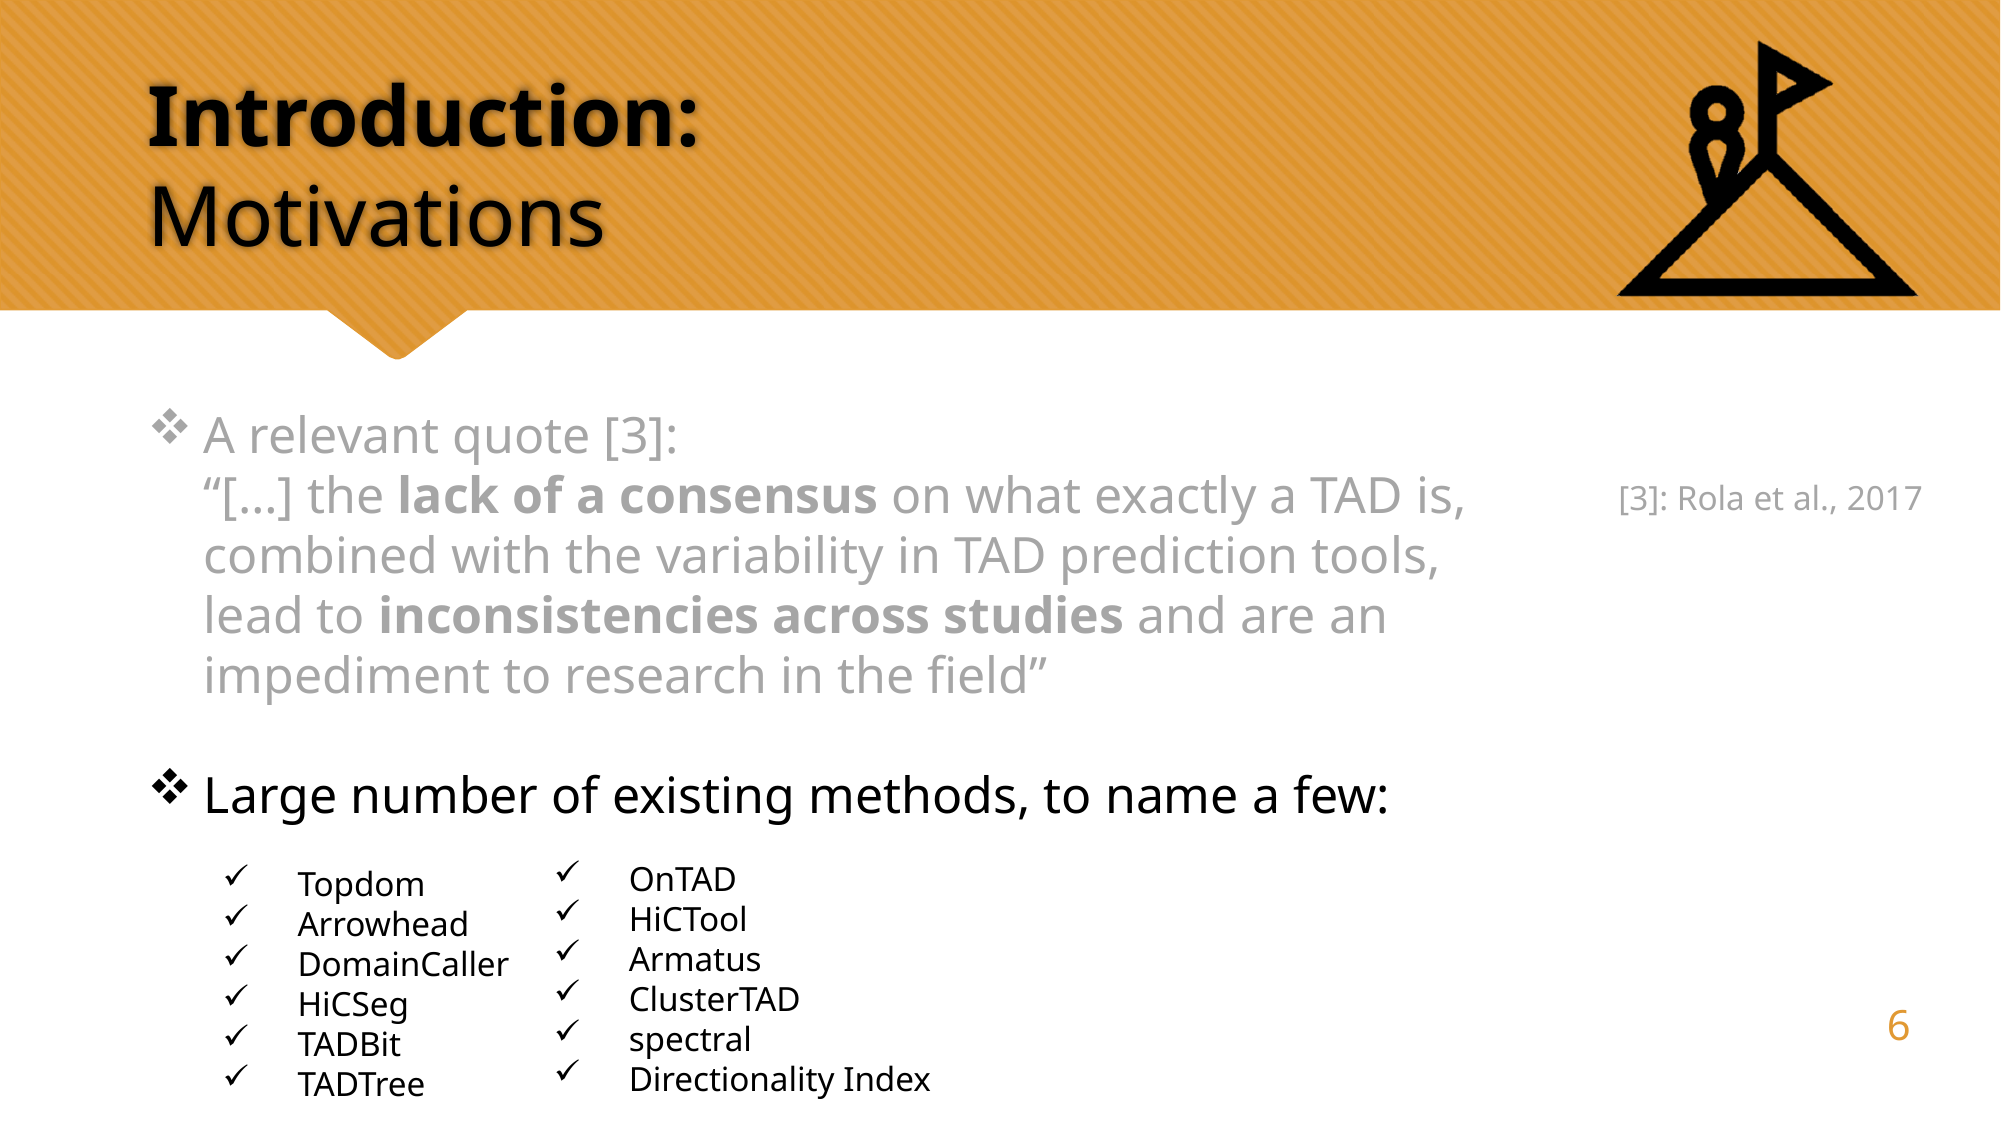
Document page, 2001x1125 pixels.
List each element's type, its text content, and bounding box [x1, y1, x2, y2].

text_box [3]: Rola et al., 2017 [1587, 469, 1954, 525]
title Introduction: Motivations [132, 17, 1556, 271]
picture [1556, 2, 1985, 337]
slide_number 6 [1751, 970, 1926, 1051]
text_box A relevant quote [3]: “[…] the lack of a consensus on what exactly a TAD is, combined with the variability in TAD prediction tools, lead to inconsistencies across studies and are an impediment to research in the field” Large number of existing methods, to name a few: Topdom Arrowhead DomainCaller HiCSeg TADBit TADTree [132, 395, 1548, 1110]
text_box OnTAD HiCTool Armatus ClusterTAD spectral Directionality Index [464, 850, 1000, 1125]
